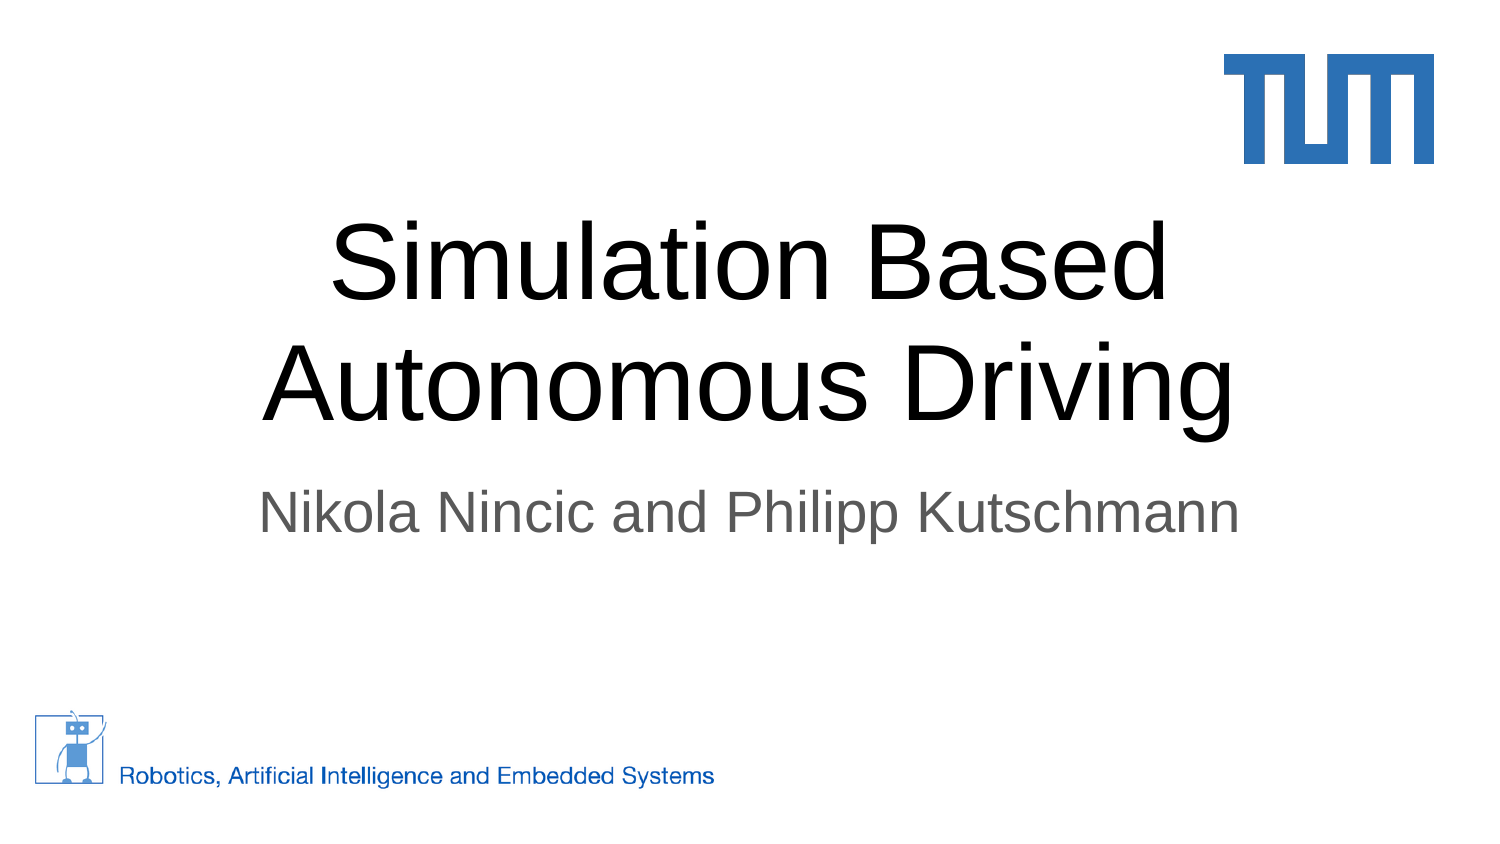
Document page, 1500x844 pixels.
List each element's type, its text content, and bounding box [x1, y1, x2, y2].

title Simulation Based Autonomous Driving [51, 122, 1449, 459]
subtitle Nikola Nincic and Philipp Kutschmann [51, 464, 1449, 595]
picture [0, 668, 742, 844]
picture [1224, 54, 1434, 122]
